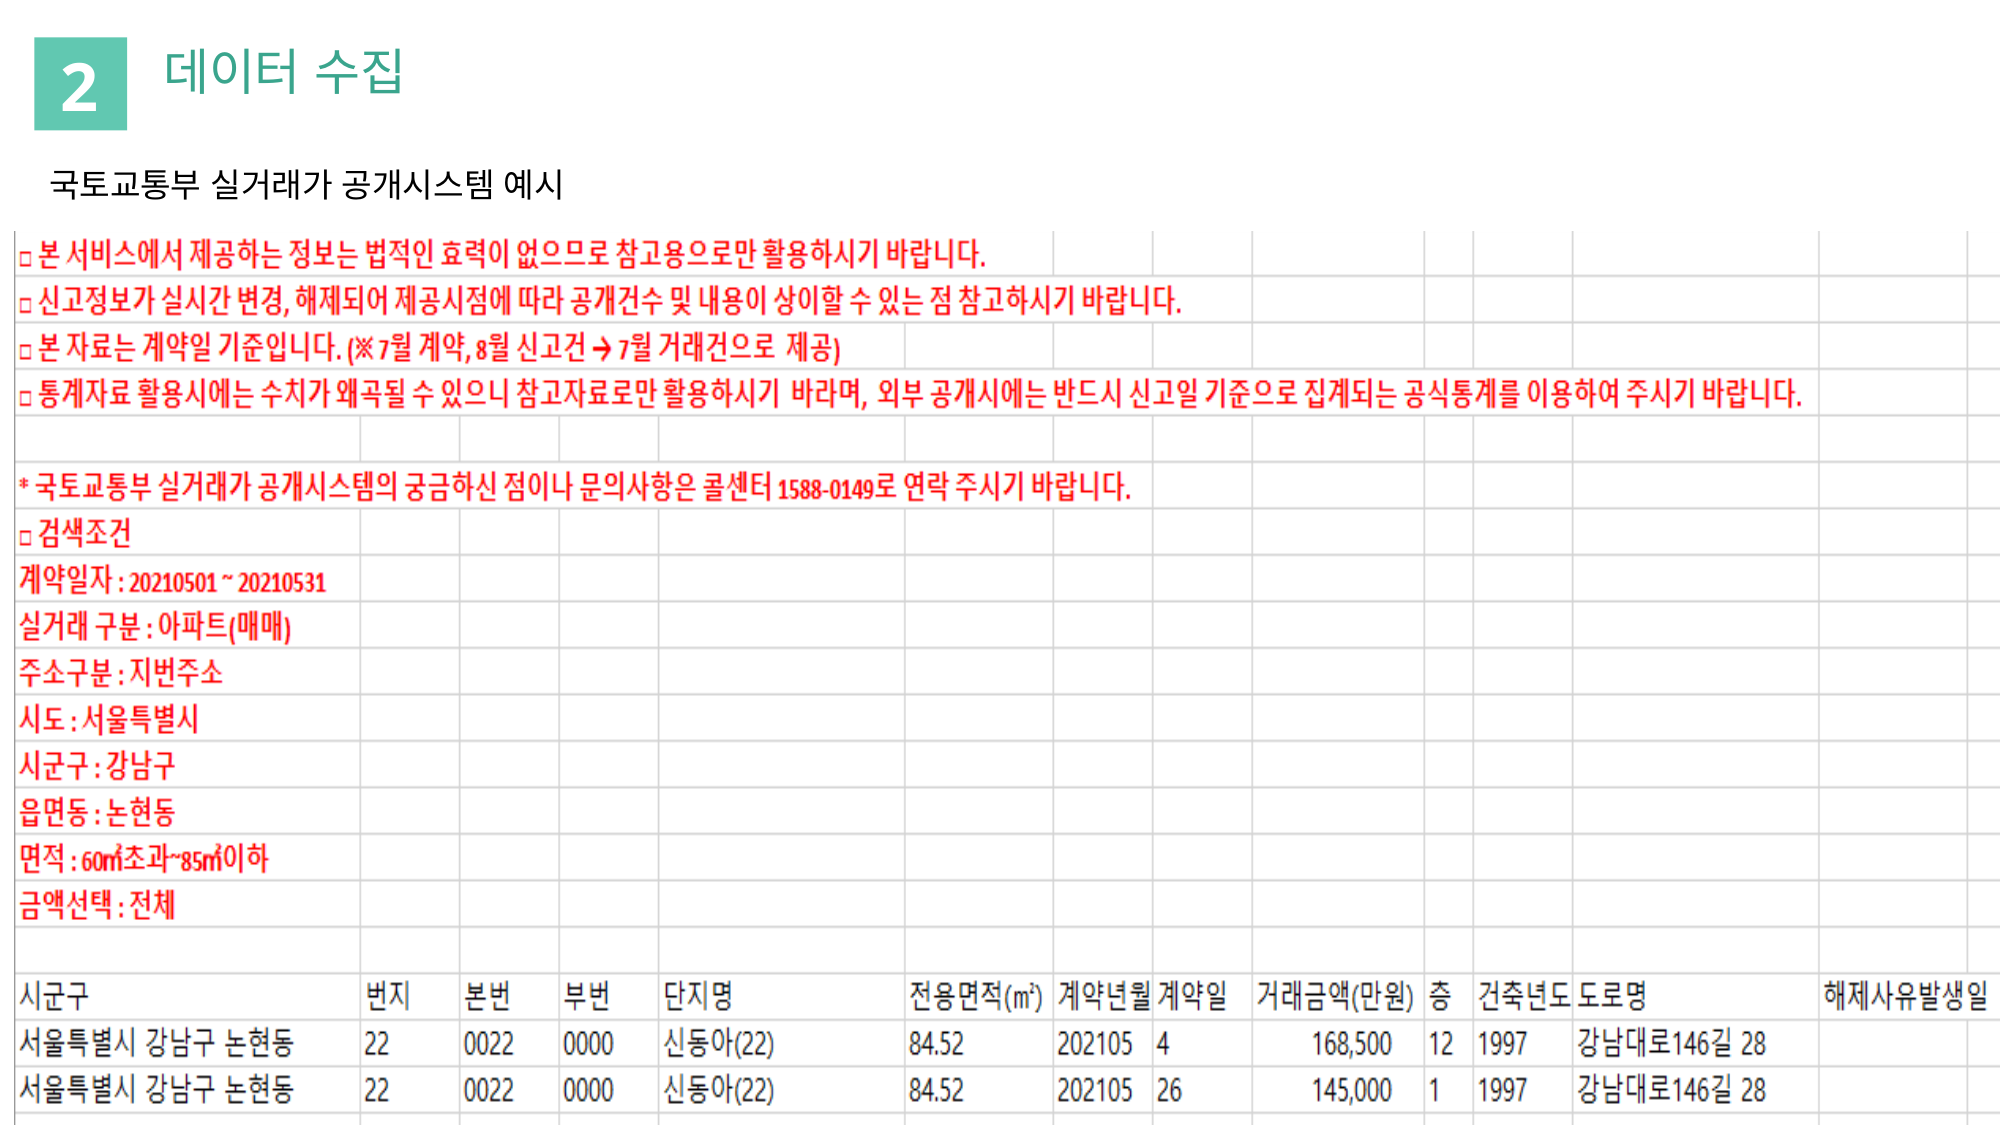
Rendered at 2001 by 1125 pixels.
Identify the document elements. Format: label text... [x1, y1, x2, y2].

text_box [33, 36, 128, 131]
text_box 국토교통부 실거래가 공개시스템 예시 [34, 157, 726, 231]
text_box 2 [45, 37, 114, 133]
text_box 데이터 수집 [148, 32, 423, 108]
picture [14, 231, 2000, 1125]
